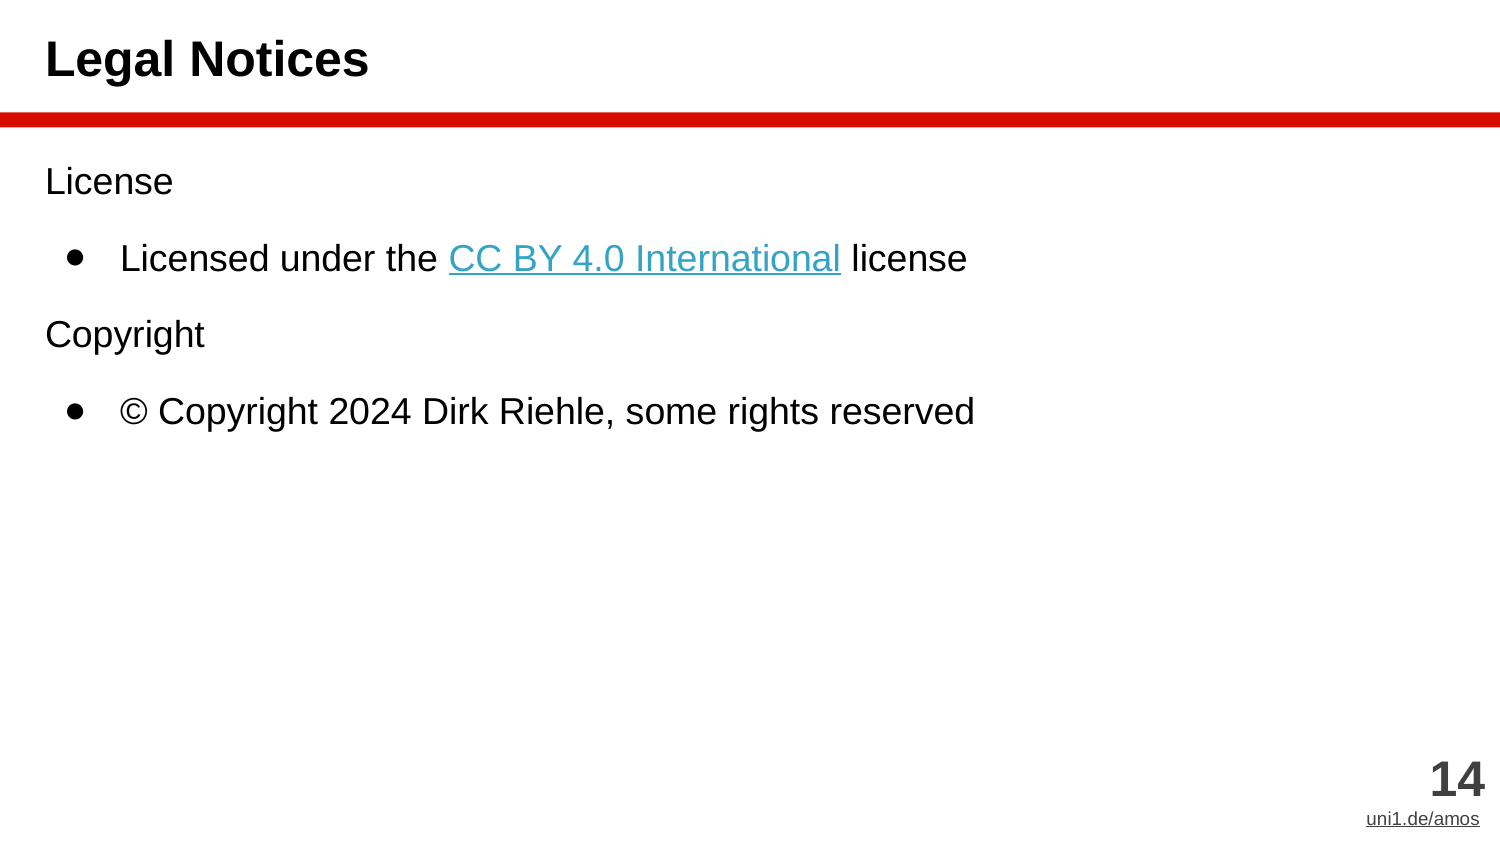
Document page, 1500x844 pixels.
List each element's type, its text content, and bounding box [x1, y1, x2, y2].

list License Licensed under the CC BY 4.0 International license Copyright © Copyright 2024 Dirk Riehle, some rights reserved [45, 150, 1455, 825]
slide_number ‹#› uni1.de/amos [1200, 693, 1500, 844]
title Legal Notices [0, 0, 1500, 113]
